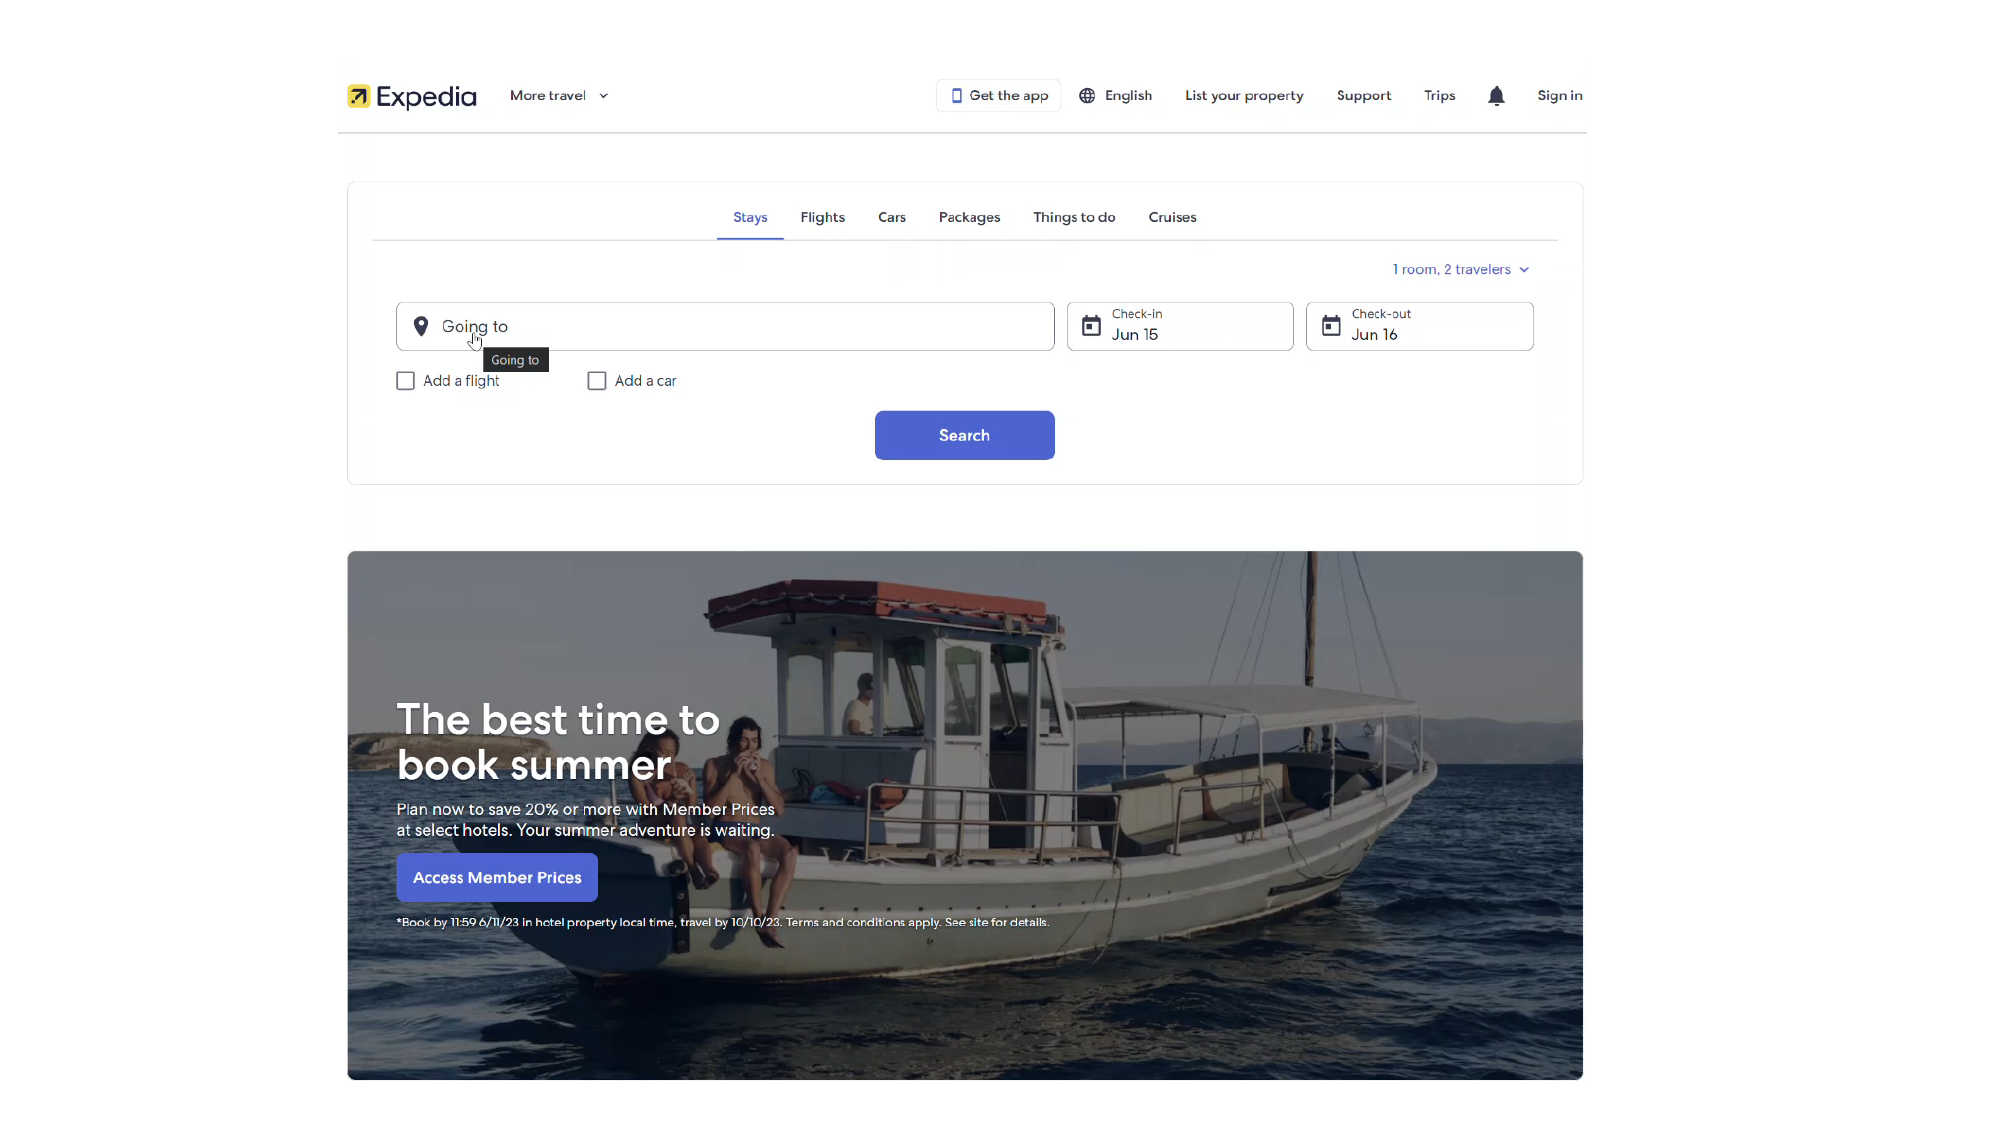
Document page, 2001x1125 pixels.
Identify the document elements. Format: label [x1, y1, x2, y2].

list [338, 59, 1587, 1082]
